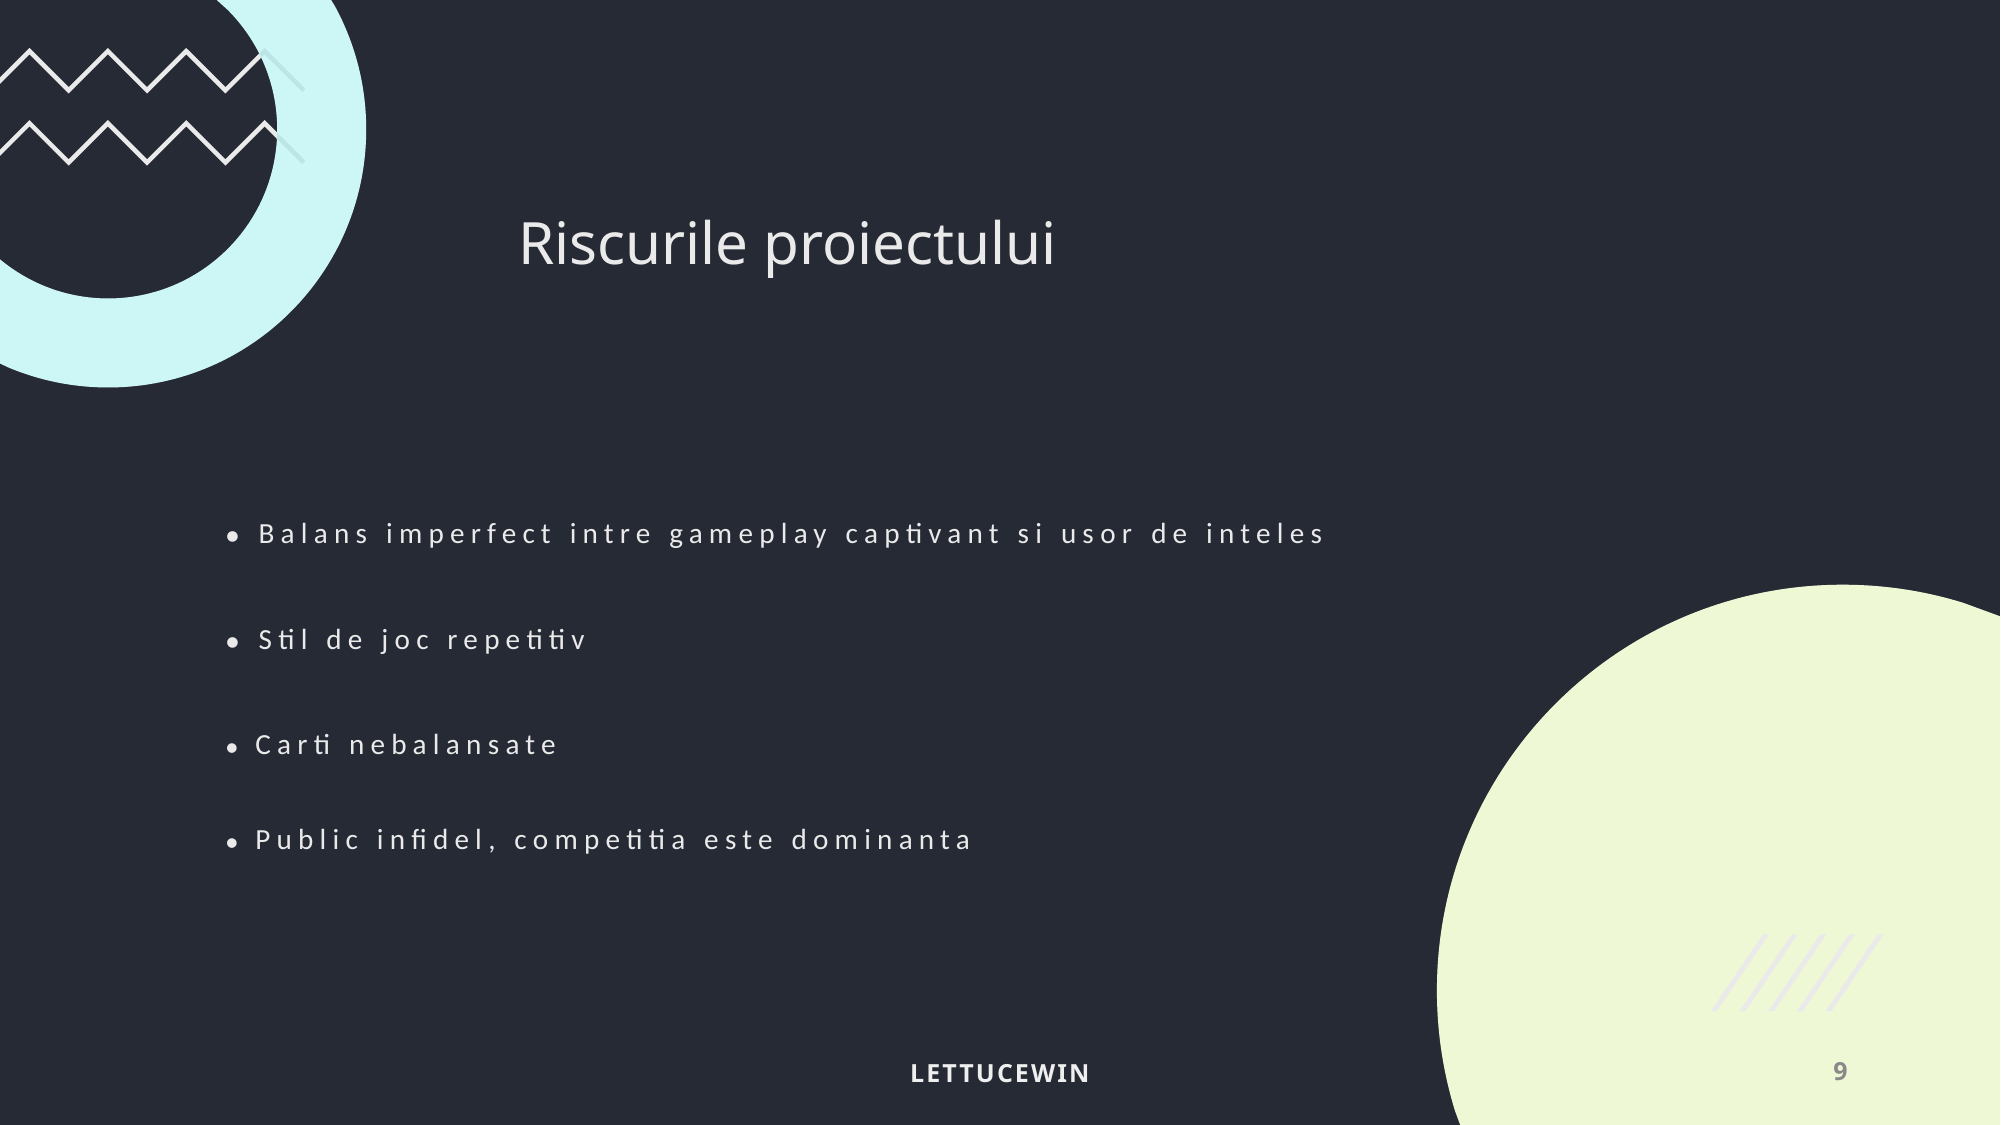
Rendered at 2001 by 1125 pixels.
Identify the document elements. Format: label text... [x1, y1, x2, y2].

slide_number 9 [1412, 1042, 1863, 1103]
list Riscurile proiectului [362, 206, 1212, 353]
title ● Balans imperfect intre gameplay captivant si usor de inteles ● Stil de joc repetitiv ● Carti nebalansate ● Public infidel, competitia este dominanta [210, 389, 1596, 1006]
footer Lettucewin [662, 1042, 1338, 1103]
